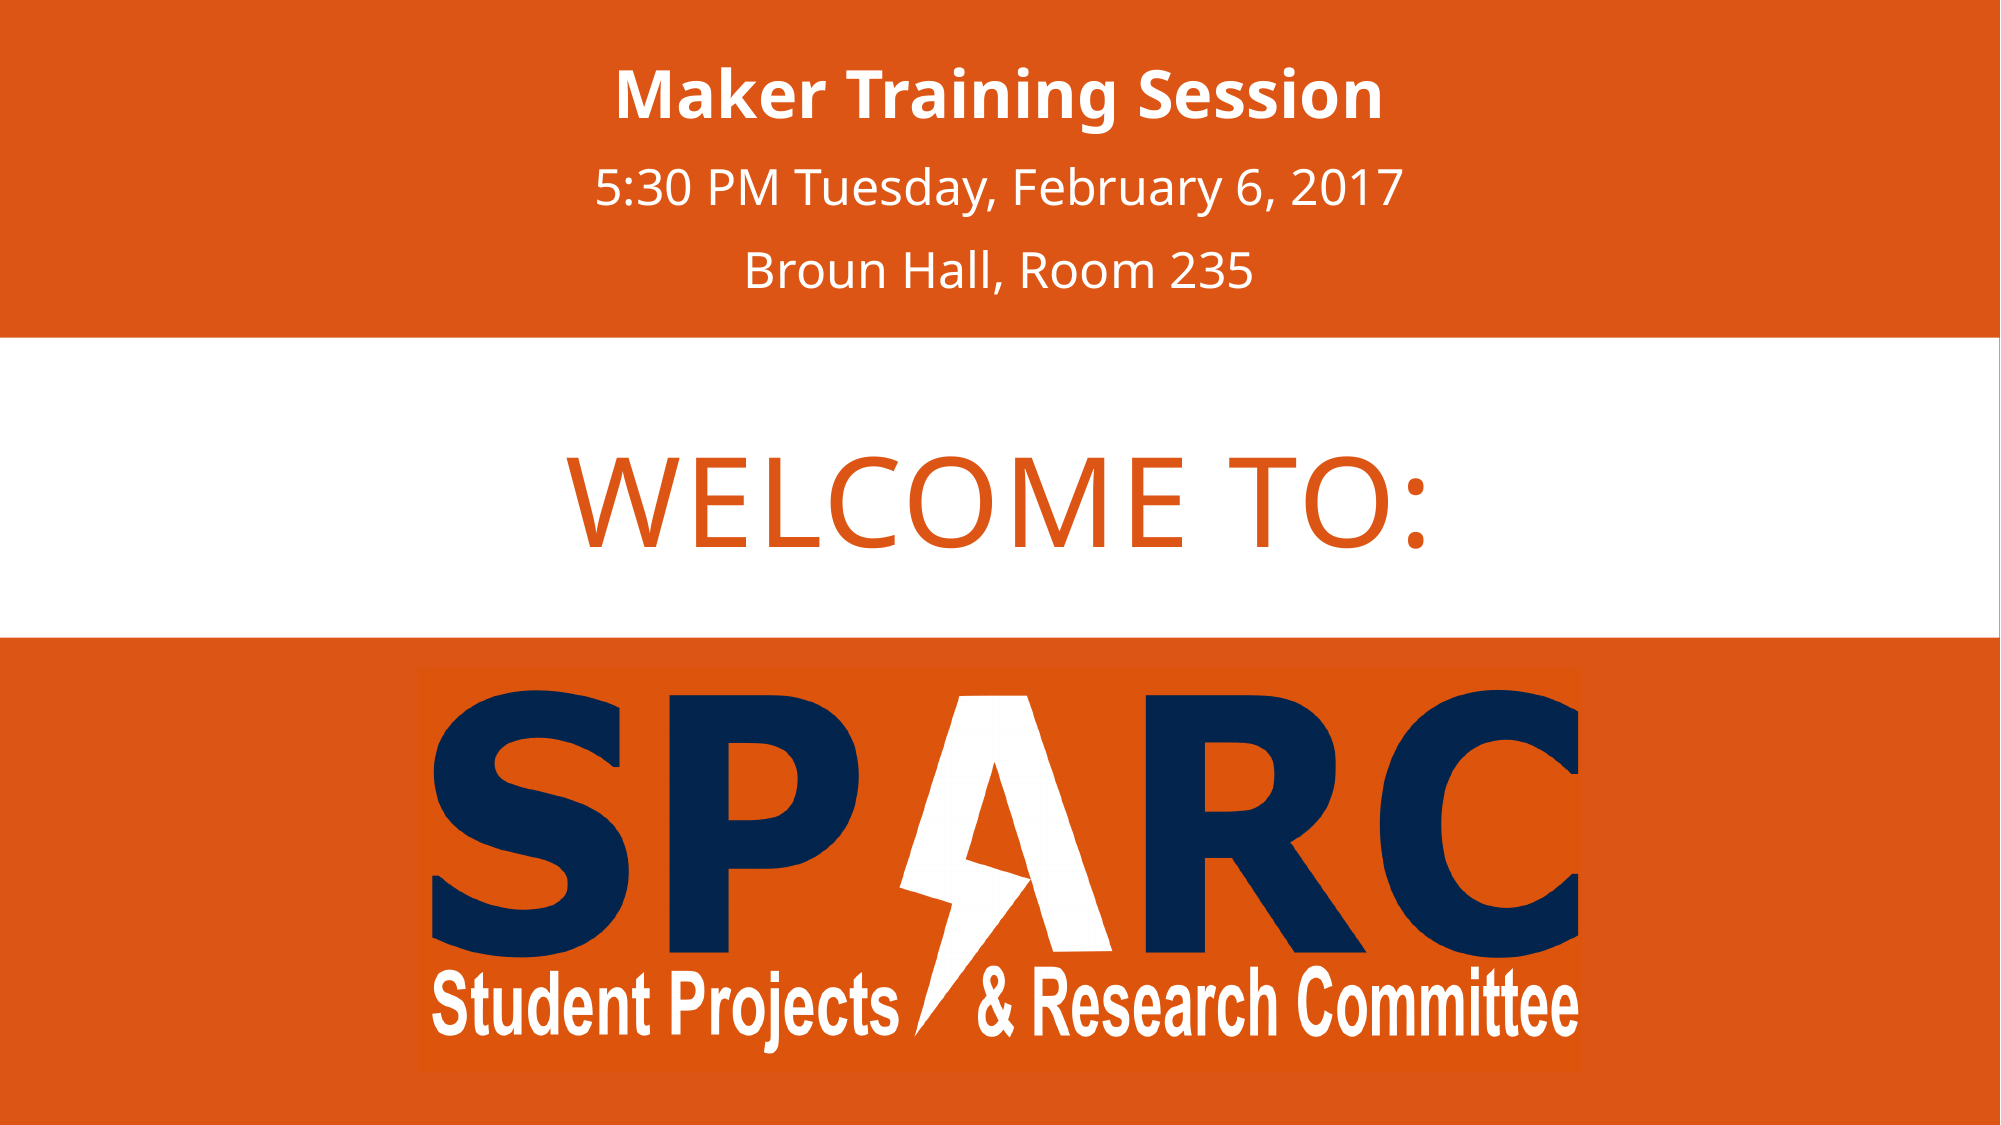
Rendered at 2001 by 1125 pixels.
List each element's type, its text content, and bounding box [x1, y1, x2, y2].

subtitle Maker Training Session 5:30 PM Tuesday, February 6, 2017 Broun Hall, Room 235 [460, 53, 1539, 312]
title Welcome to: [386, 331, 1613, 691]
picture [417, 668, 1582, 1072]
